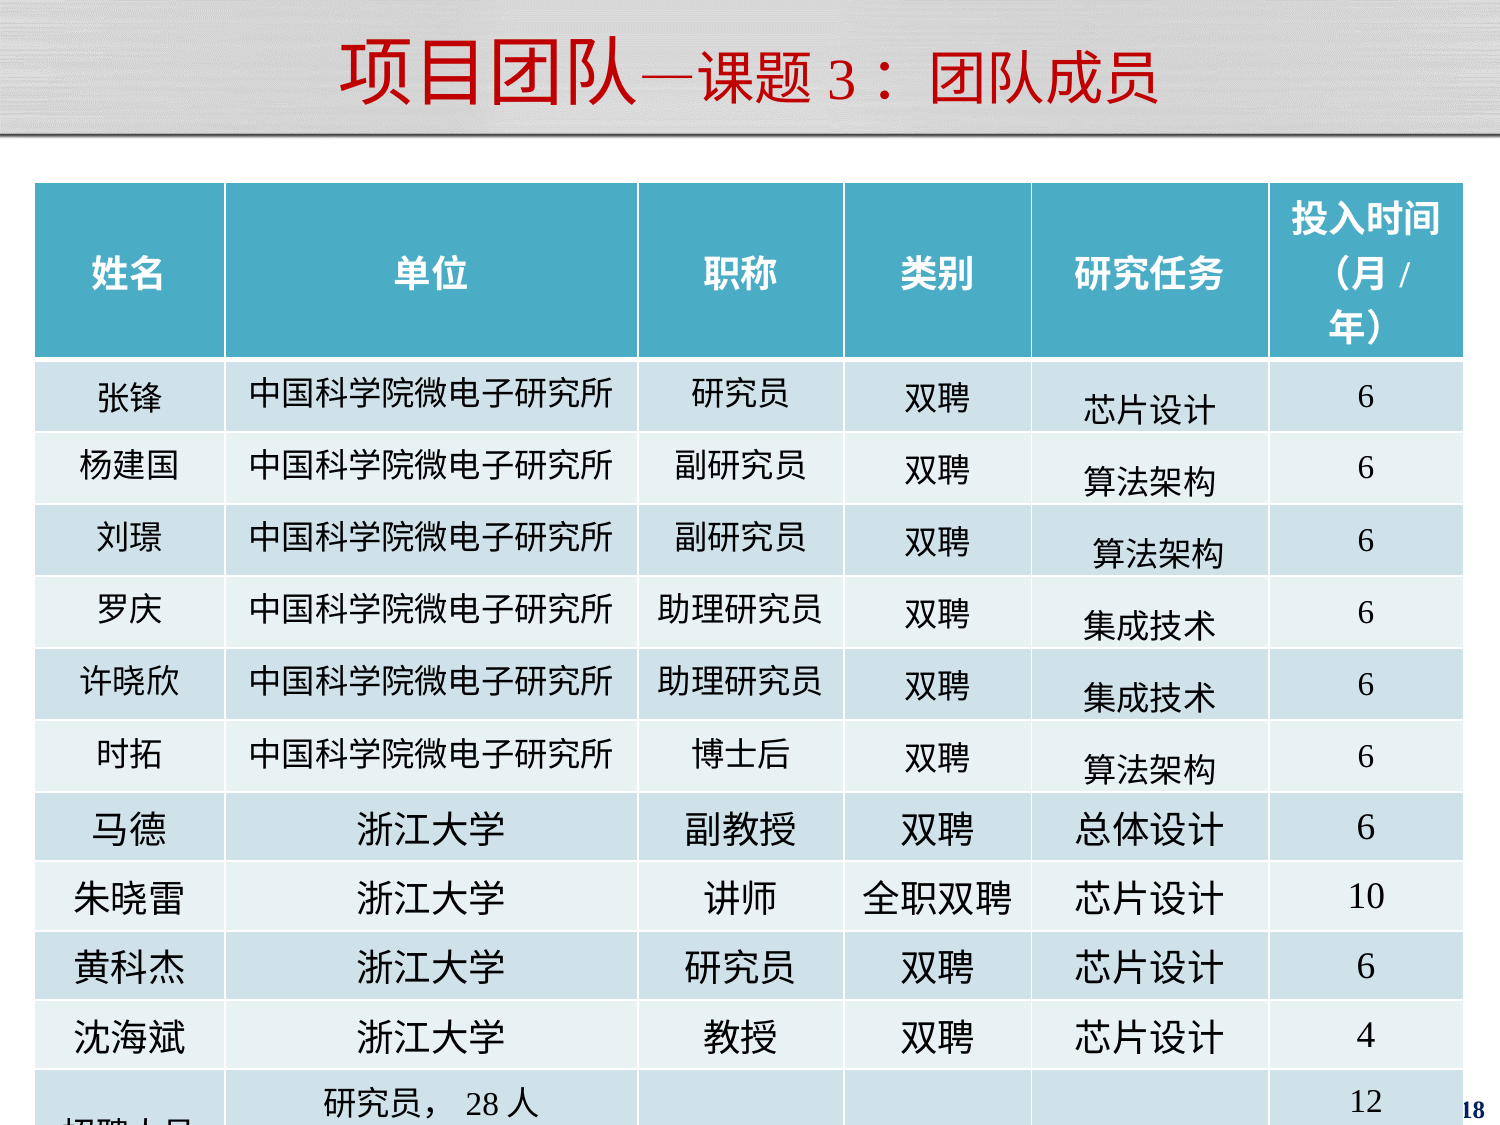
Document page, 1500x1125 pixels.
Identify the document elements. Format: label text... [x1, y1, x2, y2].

table_cell 6 [1270, 793, 1463, 860]
table_cell 算法架构 [1032, 433, 1268, 503]
table_cell 杨建国 [35, 433, 224, 503]
table_cell 研究员 [639, 932, 843, 999]
table_cell 讲师 [639, 862, 843, 930]
table_cell 沈海斌 [35, 1001, 224, 1068]
table_cell 罗庆 [35, 577, 224, 647]
table_cell 双聘 [845, 932, 1031, 999]
picture [0, 135, 1500, 1045]
table_cell 芯片设计 [1032, 1001, 1268, 1068]
table_cell 双聘 [845, 1001, 1031, 1068]
table_cell 中国科学院微电子研究所 [226, 577, 637, 647]
table_cell 芯片设计 [1032, 362, 1268, 431]
table_cell 朱晓雷 [35, 862, 224, 930]
table_header 职称 [639, 183, 843, 357]
table_header 单位 [226, 183, 637, 357]
table_cell 10 [1270, 862, 1463, 930]
table_header 类别 [845, 183, 1031, 357]
table_cell 双聘 [845, 649, 1031, 719]
table_cell 副研究员 [639, 433, 843, 503]
table_cell 6 [1270, 362, 1463, 431]
table_cell [1032, 1070, 1268, 1125]
table_header 研究任务 [1032, 183, 1268, 357]
title 项目团队—课题3：团队成员 [0, 0, 1500, 135]
table_cell 浙江大学 [226, 793, 637, 860]
table_cell 4 [1270, 1001, 1463, 1068]
table_cell 双聘 [845, 433, 1031, 503]
table_cell 芯片设计 [1032, 932, 1268, 999]
table_cell 双聘 [845, 721, 1031, 791]
table_cell 双聘 [845, 577, 1031, 647]
table_cell 助理研究员 [639, 577, 843, 647]
slide_number 118 [1464, 1092, 1500, 1125]
table_cell 教授 [639, 1001, 843, 1068]
table_cell 中国科学院微电子研究所 [226, 362, 637, 431]
table_cell 芯片设计 [1032, 862, 1268, 930]
table_cell 许晓欣 [35, 649, 224, 719]
table_cell 总体设计 [1032, 793, 1268, 860]
table_cell 12 [1270, 1070, 1463, 1125]
table_cell 全职双聘 [845, 862, 1031, 930]
table_cell 研究员 [639, 362, 843, 431]
table_cell 浙江大学 [226, 932, 637, 999]
table_cell 中国科学院微电子研究所 [226, 505, 637, 575]
table_cell 6 [1270, 721, 1463, 791]
table_cell 中国科学院微电子研究所 [226, 649, 637, 719]
table_cell 助理研究员 [639, 649, 843, 719]
table_cell 研究员，28人 [226, 1070, 637, 1125]
table_cell 副教授 [639, 793, 843, 860]
table_cell [639, 1070, 843, 1125]
table_cell 6 [1270, 577, 1463, 647]
table_cell 双聘 [845, 505, 1031, 575]
table_cell 黄科杰 [35, 932, 224, 999]
table_cell 张锋 [35, 362, 224, 431]
table_header 姓名 [35, 183, 224, 357]
table_cell 浙江大学 [226, 862, 637, 930]
table_cell 双聘 [845, 793, 1031, 860]
table_cell 6 [1270, 649, 1463, 719]
table_cell 算法架构 [1032, 721, 1268, 791]
table_cell 集成技术 [1032, 577, 1268, 647]
table_header 投入时间 （月/年） [1270, 183, 1463, 357]
table_cell 中国科学院微电子研究所 [226, 721, 637, 791]
table_cell 马德 [35, 793, 224, 860]
table_cell 时拓 [35, 721, 224, 791]
table_cell 6 [1270, 433, 1463, 503]
table_cell 浙江大学 [226, 1001, 637, 1068]
table_cell 集成技术 [1032, 649, 1268, 719]
table_cell 博士后 [639, 721, 843, 791]
table_cell [845, 1070, 1031, 1125]
table_cell 刘璟 [35, 505, 224, 575]
table_cell 中国科学院微电子研究所 [226, 433, 637, 503]
table_cell 6 [1270, 932, 1463, 999]
table_cell 副研究员 [639, 505, 843, 575]
table_cell 双聘 [845, 362, 1031, 431]
table_cell 招聘人员 [35, 1070, 224, 1125]
table_cell 6 [1270, 505, 1463, 575]
table_cell 算法架构 [1032, 505, 1268, 575]
